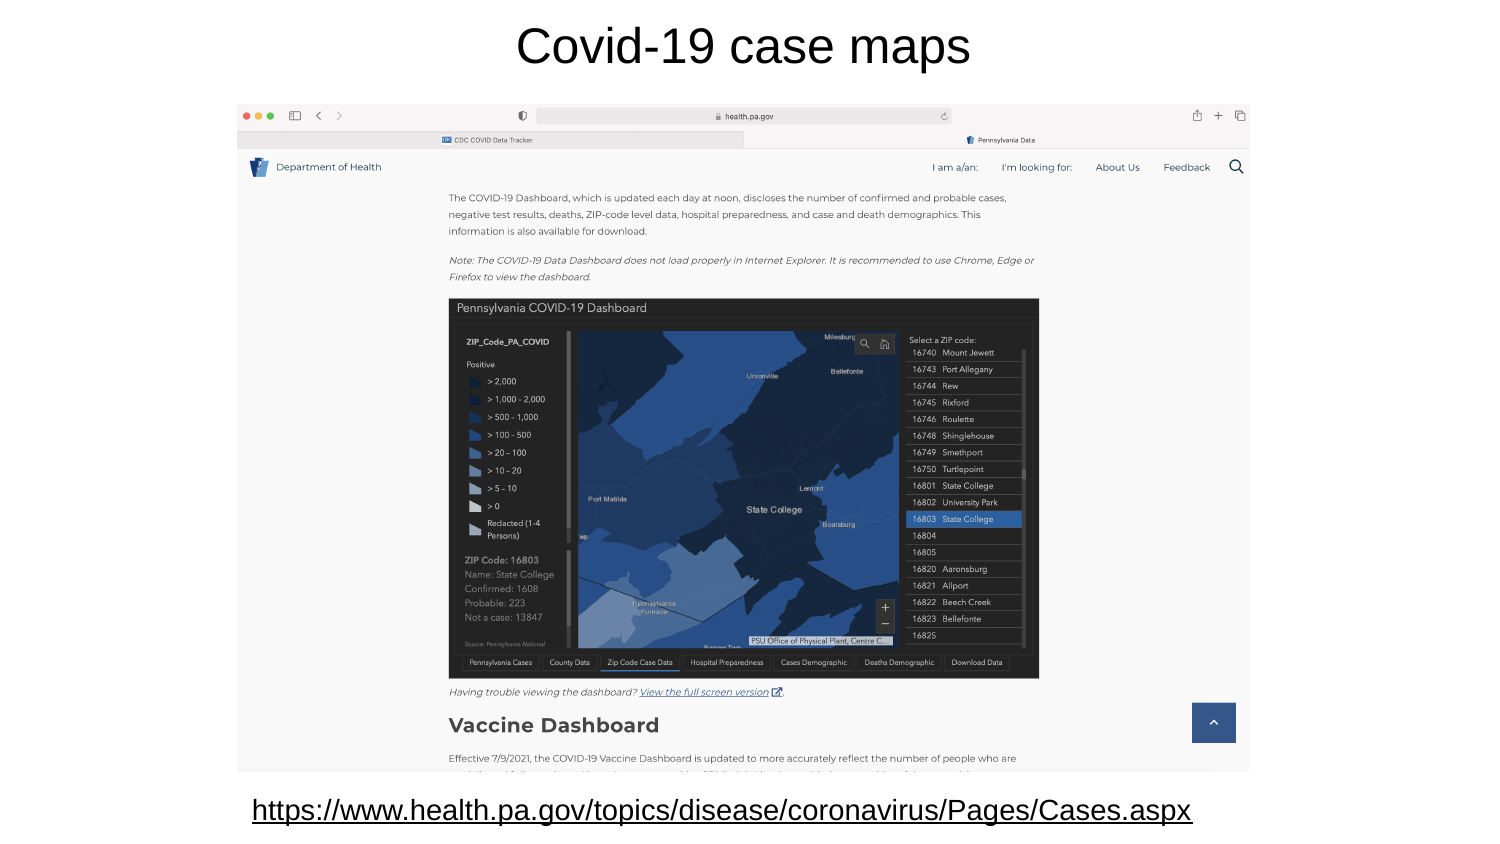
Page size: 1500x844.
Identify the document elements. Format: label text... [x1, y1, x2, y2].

text_box https://www.health.pa.gov/topics/disease/coronavirus/Pages/Cases.aspx [237, 784, 1263, 834]
picture [236, 104, 1251, 772]
text_box Covid-19 case maps [500, 6, 987, 81]
